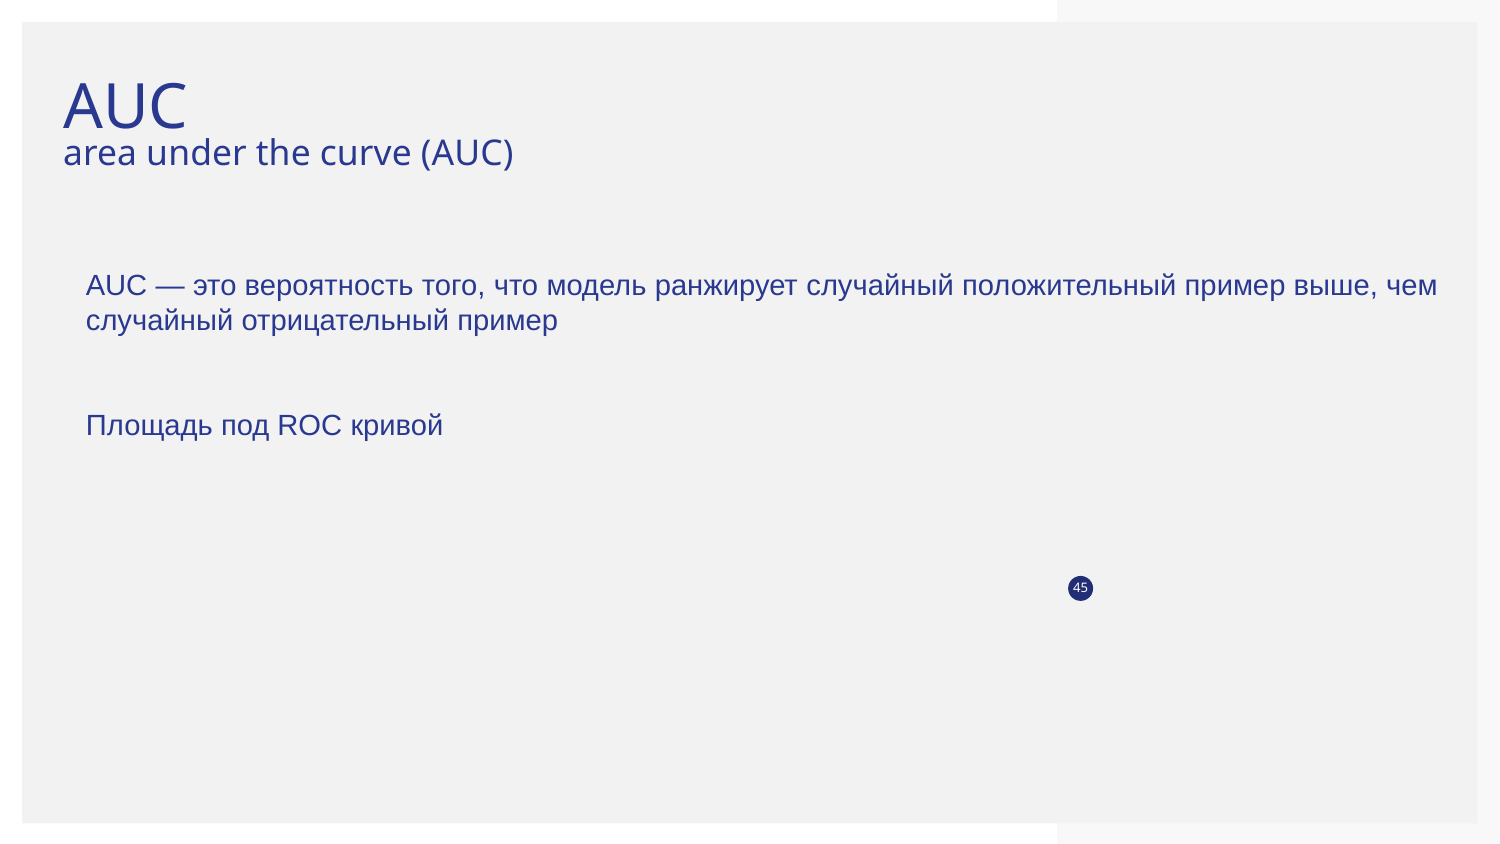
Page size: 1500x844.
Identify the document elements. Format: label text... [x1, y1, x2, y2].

title AUC [63, 74, 761, 109]
list area under the curve (AUC) [63, 129, 761, 163]
slide_number ‹#› [1068, 575, 1094, 601]
text_box AUC — это вероятность того, что модель ранжирует случайный положительный пример выше, чем случайный отрицательный пример Площадь под ROC кривой [74, 260, 1464, 447]
